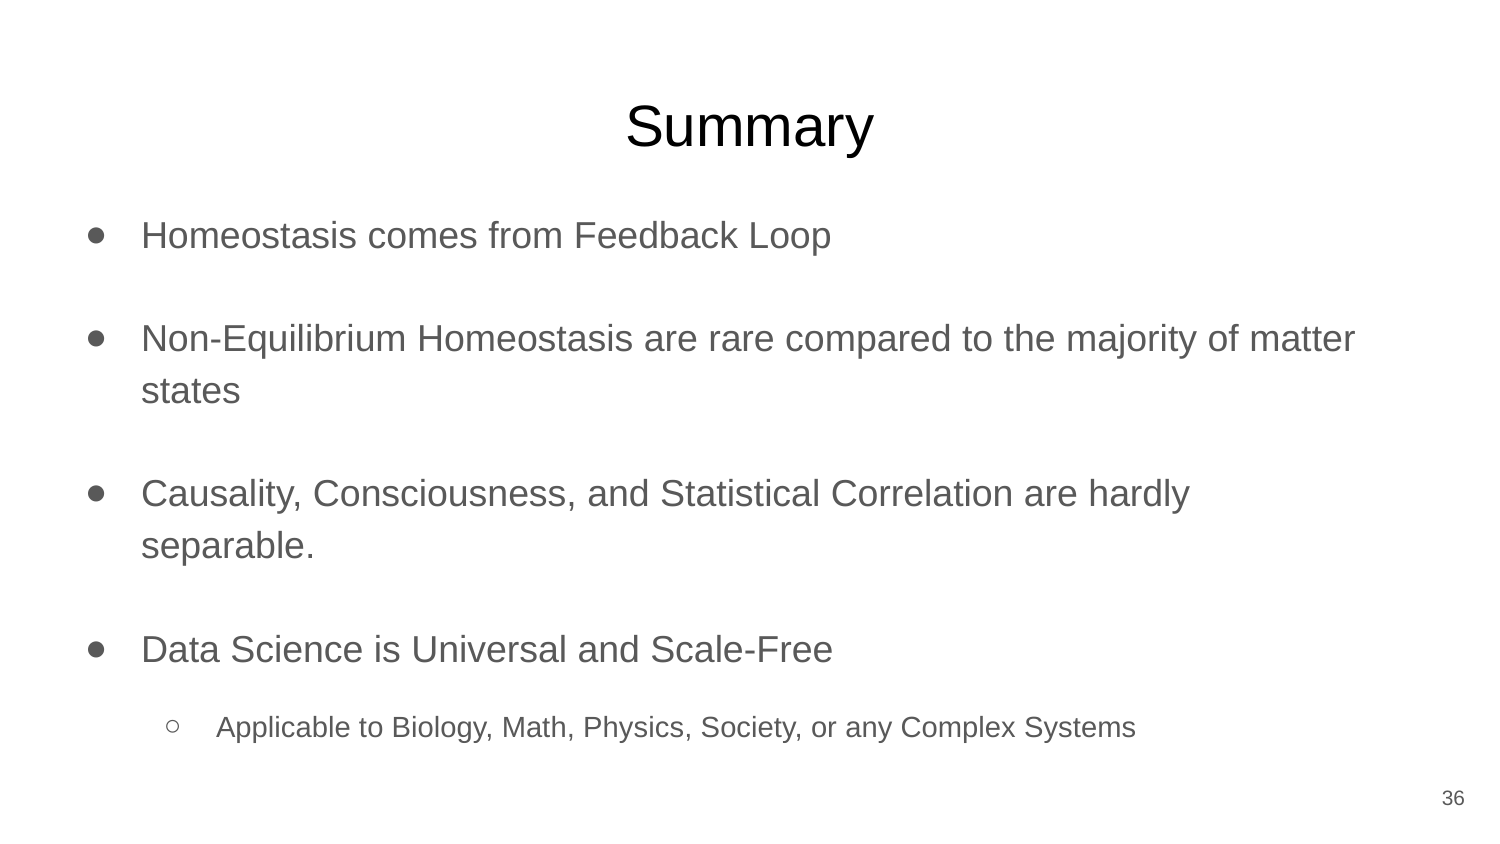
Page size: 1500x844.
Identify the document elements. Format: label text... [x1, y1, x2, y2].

list Homeostasis comes from Feedback Loop Non-Equilibrium Homeostasis are rare compared to the majority of matter states Causality, Consciousness, and Statistical Correlation are hardly separable. Data Science is Universal and Scale-Free Applicable to Biology, Math, Physics, Society, or any Complex Systems [51, 189, 1379, 750]
title Summary [51, 72, 1449, 167]
slide_number 36 [1389, 764, 1480, 830]
